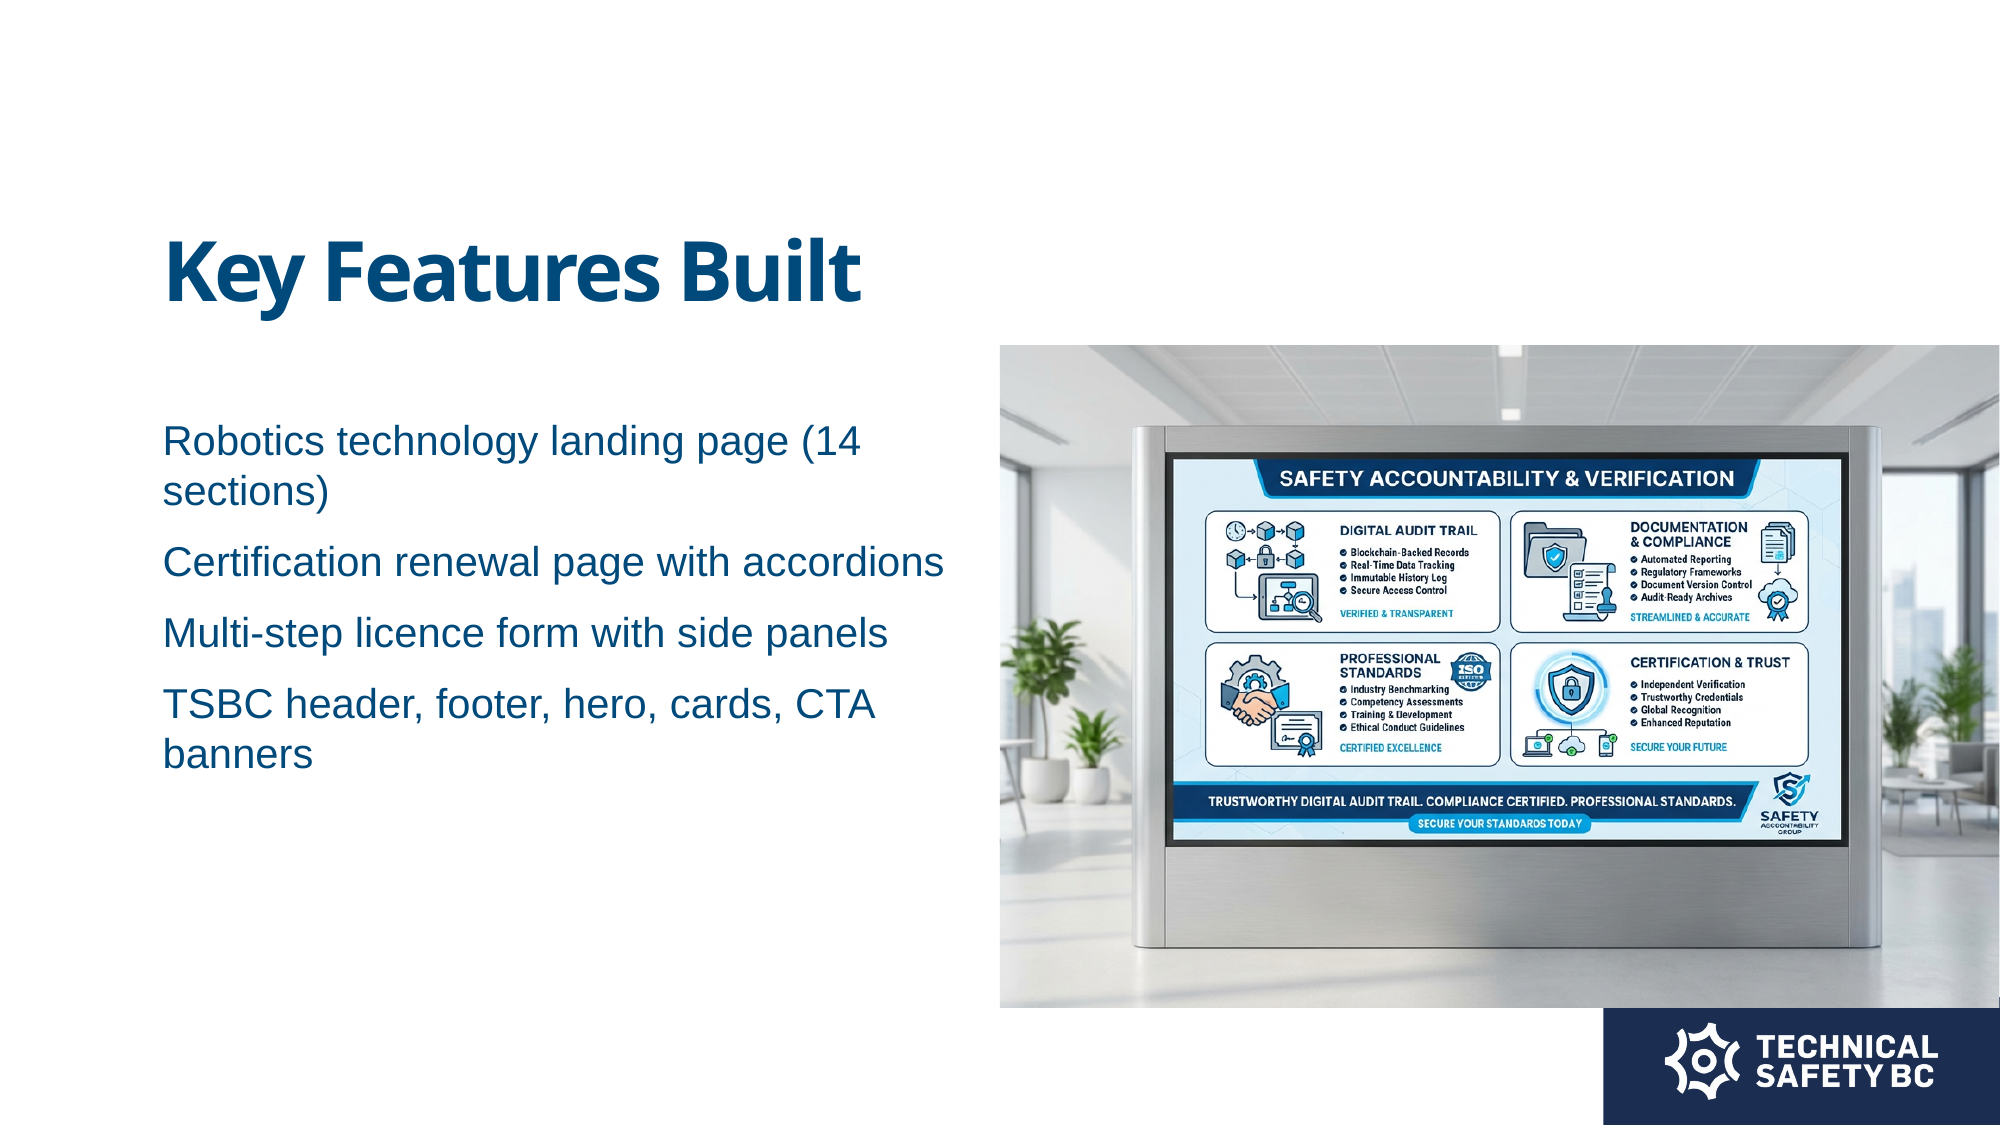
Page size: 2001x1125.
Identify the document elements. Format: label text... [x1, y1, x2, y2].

list Robotics technology landing page (14 sections) Certification renewal page with accordions Multi-step licence form with side panels TSBC header, footer, hero, cards, CTA banners [162, 406, 999, 867]
title Key Features Built [162, 74, 1763, 319]
picture [999, 345, 2000, 1116]
